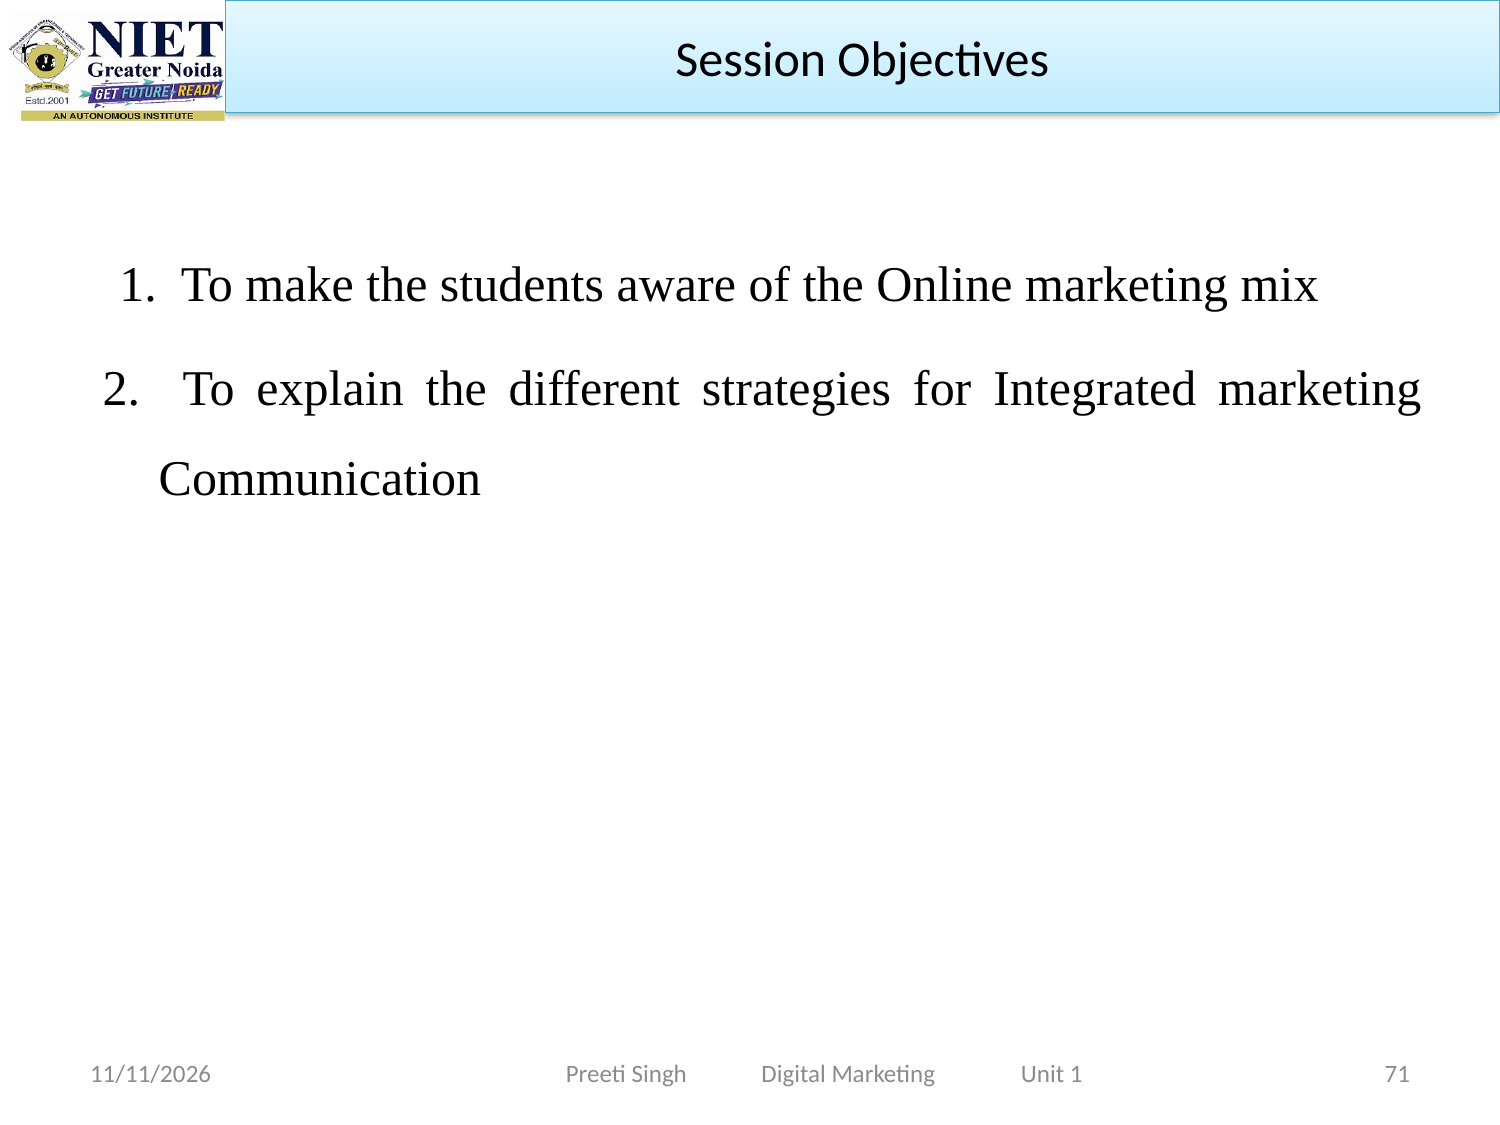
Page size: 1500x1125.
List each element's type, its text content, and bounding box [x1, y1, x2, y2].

picture [9, 0, 226, 151]
footer Preeti Singh Digital Marketing Unit 1 [412, 1042, 1074, 1103]
slide_number 28-May-24 [75, 1042, 412, 1103]
text_box Session Objectives [226, 0, 1500, 113]
slide_number 71 [1074, 1042, 1425, 1103]
list 1. To make the students aware of the Online marketing mix 2. To explain the different strategies for Integrated marketing Communication [87, 187, 1438, 1025]
